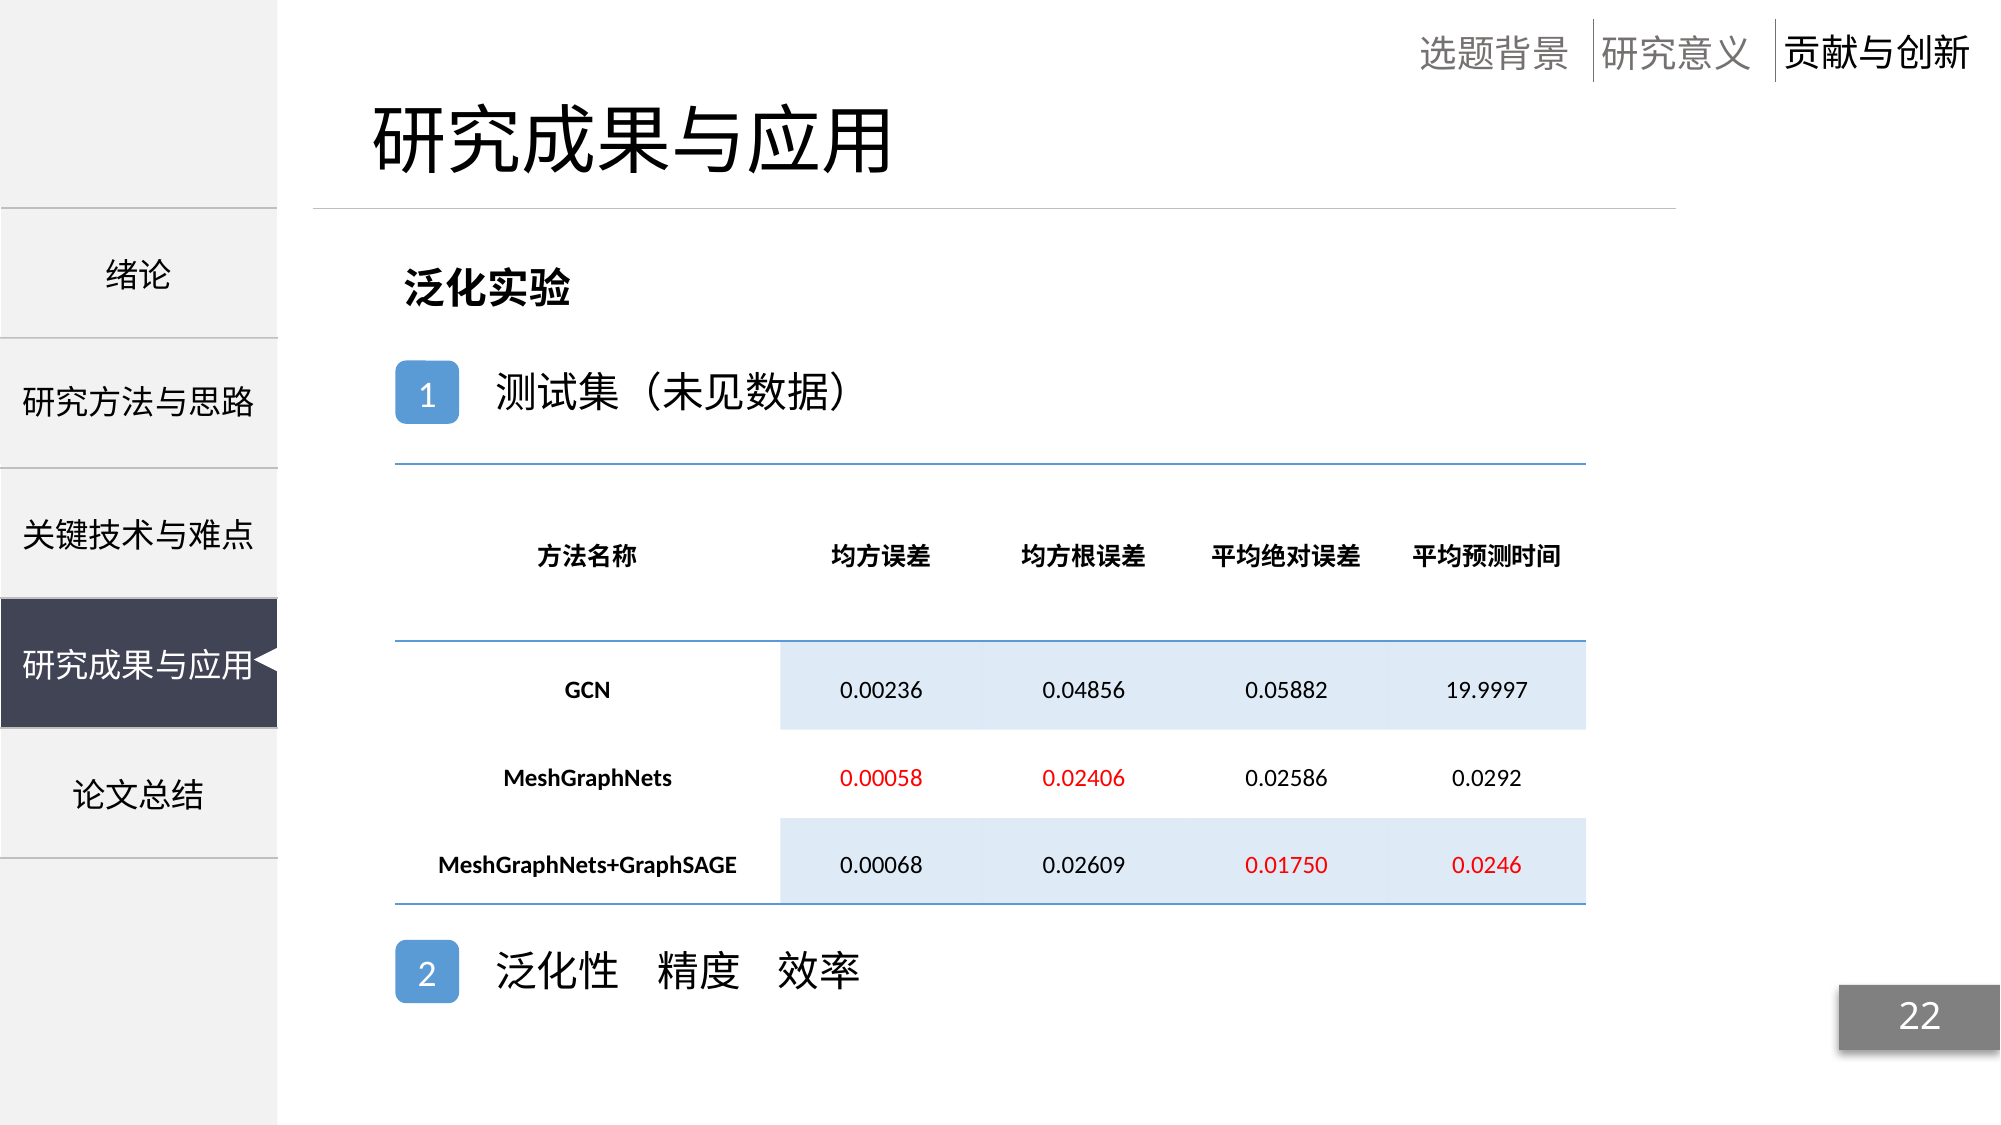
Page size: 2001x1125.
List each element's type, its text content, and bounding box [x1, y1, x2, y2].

table_header 平均绝对误差 [1185, 465, 1388, 640]
table_cell 0.00236 [780, 642, 983, 730]
table_header 平均预测时间 [1388, 465, 1586, 640]
table_cell 19.9997 [1388, 642, 1586, 730]
table_header 方法名称 [395, 465, 780, 640]
table_cell MeshGraphNets [395, 730, 780, 818]
text_box 泛化实验 [396, 254, 579, 320]
table_cell 0.04856 [983, 642, 1185, 730]
table_header 均方根误差 [983, 465, 1185, 640]
text_box 泛化性 精度 效率 [487, 937, 1080, 1003]
table_cell 0.02406 [983, 730, 1185, 818]
table_cell MeshGraphNets+GraphSAGE [395, 818, 780, 903]
text_box 2 [395, 939, 460, 1004]
table_cell 0.01750 [1185, 818, 1388, 903]
text_box 1 [395, 360, 460, 424]
table_header 均方误差 [780, 465, 983, 640]
table_cell 0.0246 [1388, 818, 1586, 903]
table_cell 0.05882 [1185, 642, 1388, 730]
table_cell 0.02586 [1185, 730, 1388, 818]
text_box 测试集（未见数据） [487, 358, 1080, 424]
table_cell GCN [395, 642, 780, 730]
table_cell 0.00058 [780, 730, 983, 818]
table_cell 0.0292 [1388, 730, 1586, 818]
slide_number 22 [1838, 984, 2000, 1051]
table_cell 0.02609 [983, 818, 1185, 903]
table_cell 0.00068 [780, 818, 983, 903]
